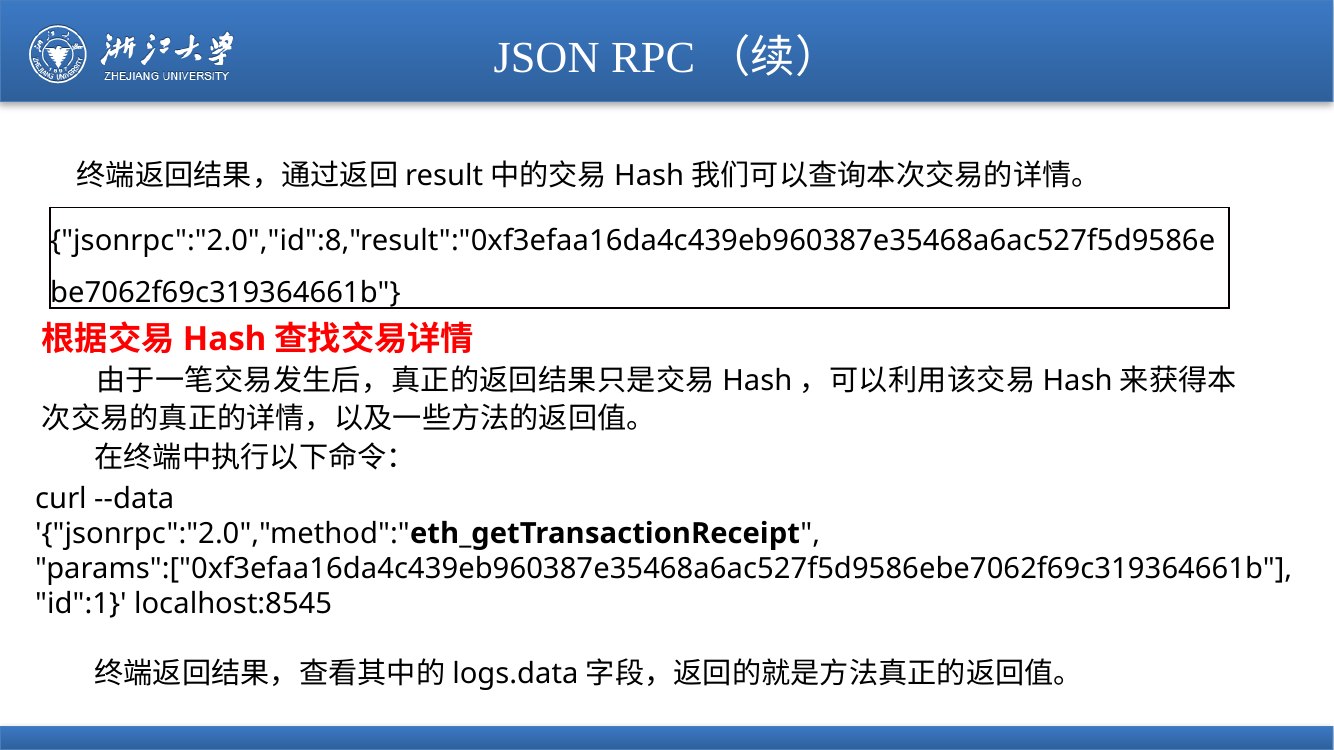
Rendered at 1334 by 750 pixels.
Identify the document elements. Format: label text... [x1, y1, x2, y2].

text_box 根据交易Hash查找交易详情 由于一笔交易发生后，真正的返回结果只是交易Hash，可以利用该交易Hash来获得本次交易的真正的详情，以及一些方法的返回值。 在终端中执行以下命令： 终端返回结果，查看其中的logs.data字段，返回的就是方法真正的返回值。 [27, 627, 1253, 732]
text_box curl --data '{"jsonrpc":"2.0","method":"eth_getTransactionReceipt", "params":["0xf3efaa16da4c439eb960387e35468a6ac527f5d9586ebe7062f69c319364661b"], "id":1}' localhost:8545 [20, 472, 1334, 627]
table_header {"jsonrpc":"2.0","id":8,"result":"0xf3efaa16da4c439eb960387e35468a6ac527f5d9586ebe7062f69c319364661b"} [51, 208, 1228, 271]
text_box 终端返回结果，通过返回result中的交易Hash我们可以查询本次交易的详情。 [35, 148, 1269, 199]
title JSON RPC（续） [0, 19, 1334, 91]
text_box 根据交易Hash查找交易详情 由于一笔交易发生后，真正的返回结果只是交易Hash，可以利用该交易Hash来获得本次交易的真正的详情，以及一些方法的返回值。 在终端中执行以下命令： 终端返回结果，查看其中的logs.data字段，返回的就是方法真正的返回值。 [27, 271, 1253, 472]
